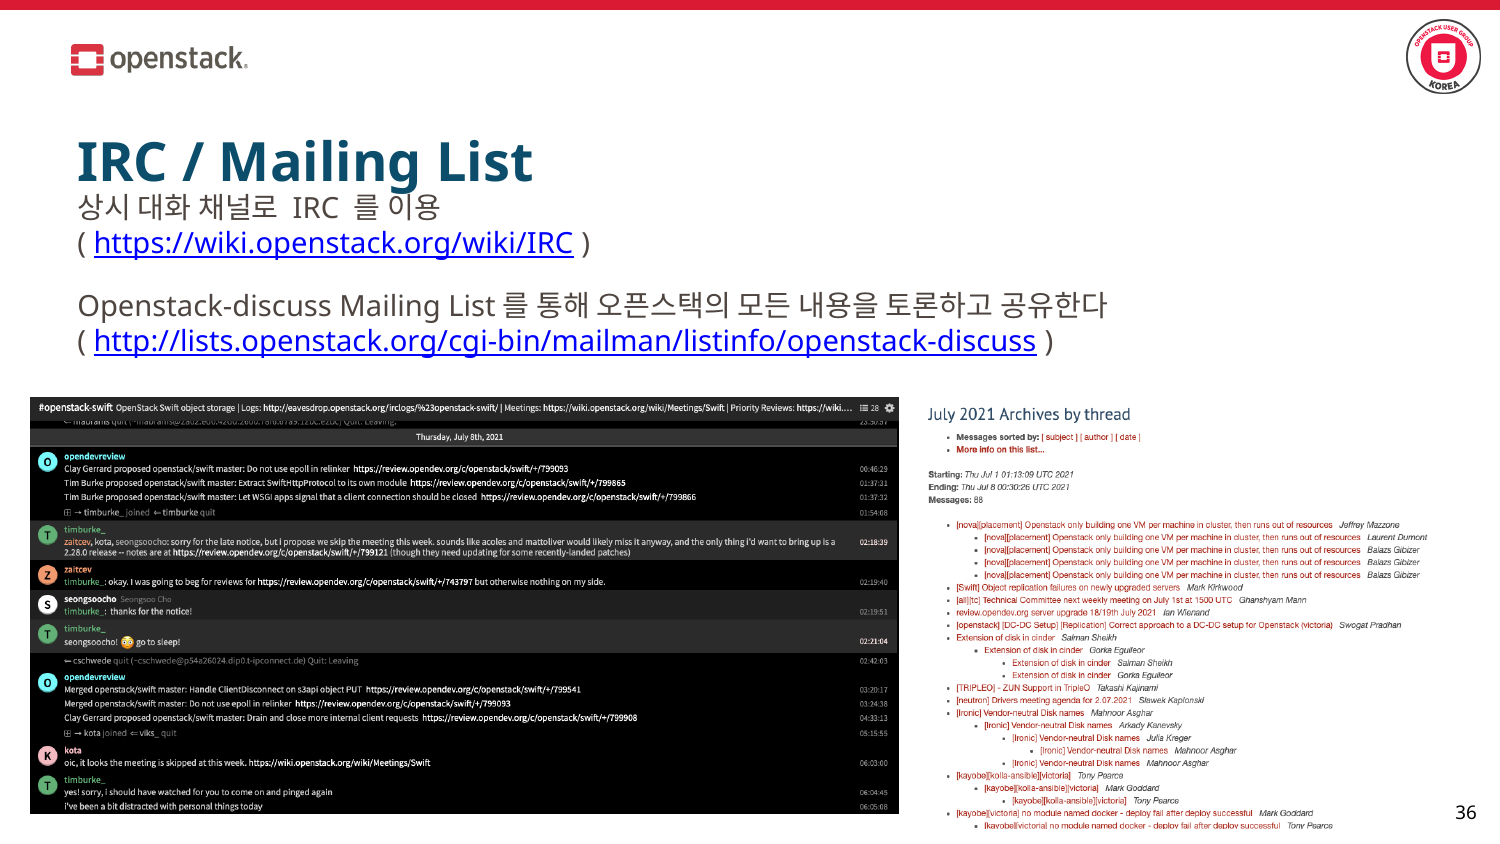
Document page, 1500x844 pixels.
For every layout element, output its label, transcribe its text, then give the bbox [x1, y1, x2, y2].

title IRC / Mailing List [71, 110, 1376, 183]
list 상시 대화 채널로 IRC 를 이용 ( https://wiki.openstack.org/wiki/IRC ) Openstack-discuss Mailing List를 통해 오픈스택의 모든 내용을 토론하고 공유한다 ( http://lists.openstack.org/cgi-bin/mailman/listinfo/openstack-discuss ) [71, 183, 1456, 305]
picture [921, 401, 1475, 829]
picture [30, 397, 899, 815]
picture [1406, 19, 1481, 94]
picture [71, 44, 248, 76]
